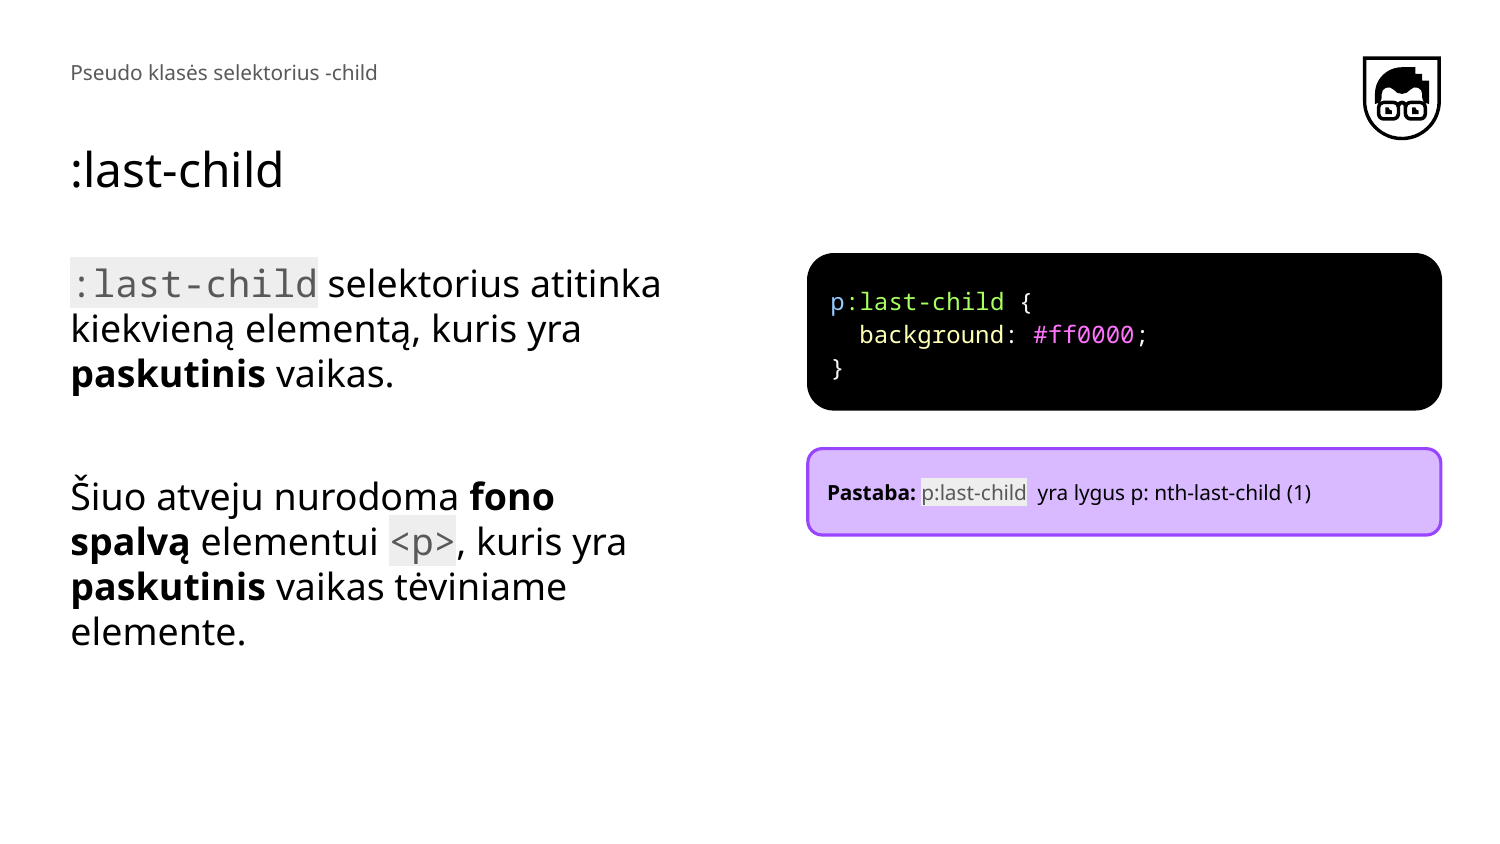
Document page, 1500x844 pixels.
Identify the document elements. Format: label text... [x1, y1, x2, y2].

list Pseudo klasės selektorius -child [59, 56, 750, 113]
title :last-child [59, 140, 1325, 208]
text_box Pastaba: p:last-child yra lygus p: nth-last-child (1) [807, 448, 1441, 536]
list :last-child selektorius atitinka kiekvieną elementą, kuris yra paskutinis vaikas. Šiuo atveju nurodoma fono spalvą elementui <p>, kuris yra paskutinis vaikas tėviniame elemente. [59, 253, 693, 801]
text_box p:last-child { background: #ff0000; } [807, 253, 1442, 410]
